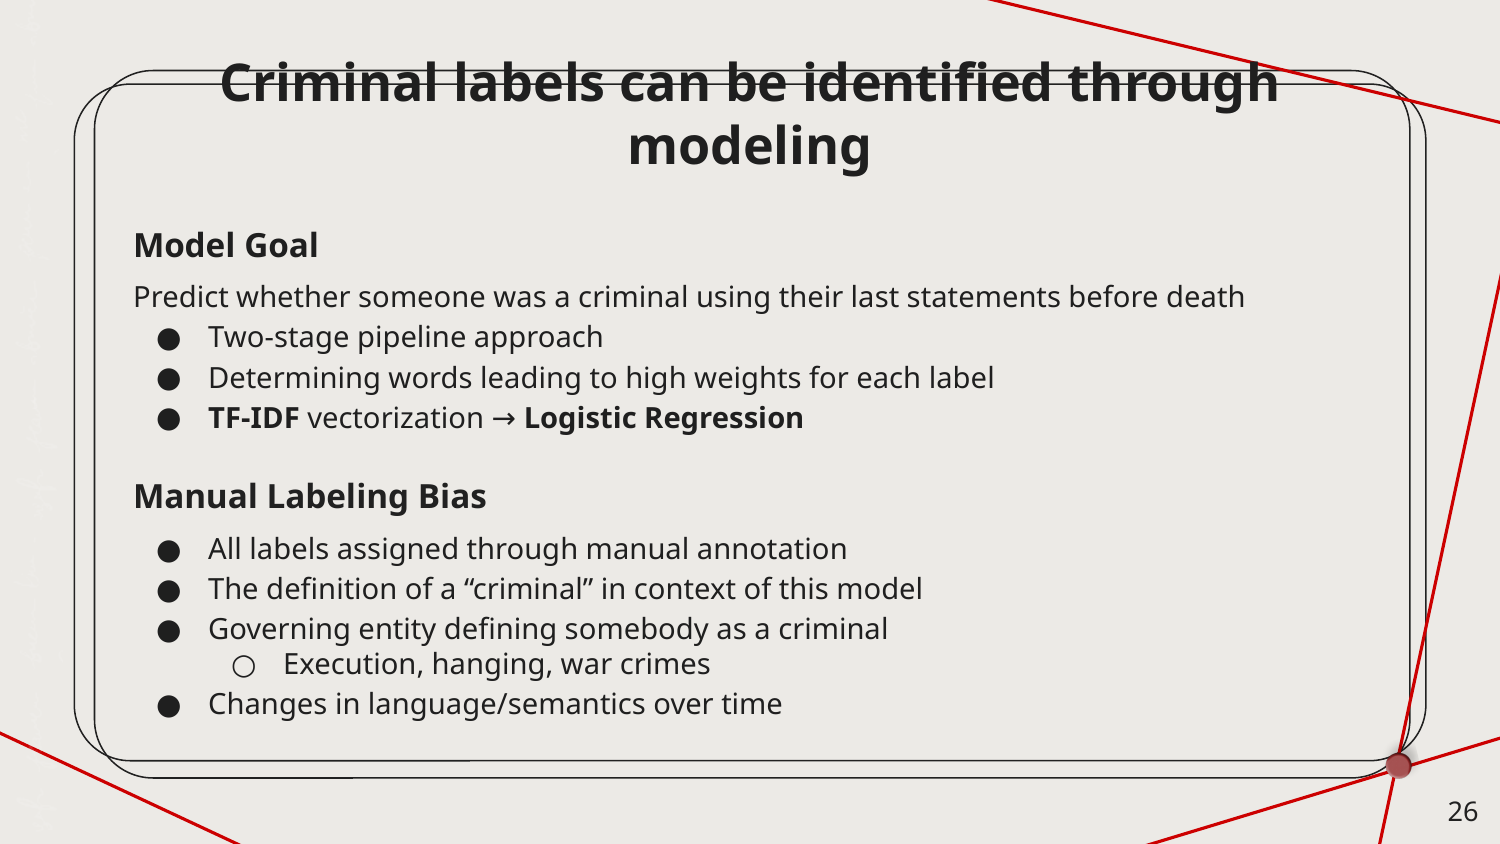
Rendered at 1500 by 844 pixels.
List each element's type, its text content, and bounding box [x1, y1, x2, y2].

picture [1370, 735, 1424, 798]
slide_number ‹#› [1403, 779, 1494, 844]
text_box Model Goal [118, 191, 1382, 279]
text_box All labels assigned through manual annotation The definition of a “criminal” in context of this model Governing entity defining somebody as a criminal Execution, hanging, war crimes Changes in language/semantics over time [118, 531, 1382, 597]
text_box Predict whether someone was a criminal using their last statements before death Two-stage pipeline approach Determining words leading to high weights for each label TF-IDF vectorization → Logistic Regression [118, 279, 1382, 346]
text_box Criminal labels can be identified through modeling [118, 82, 1382, 190]
text_box Manual Labeling Bias [118, 443, 1382, 531]
